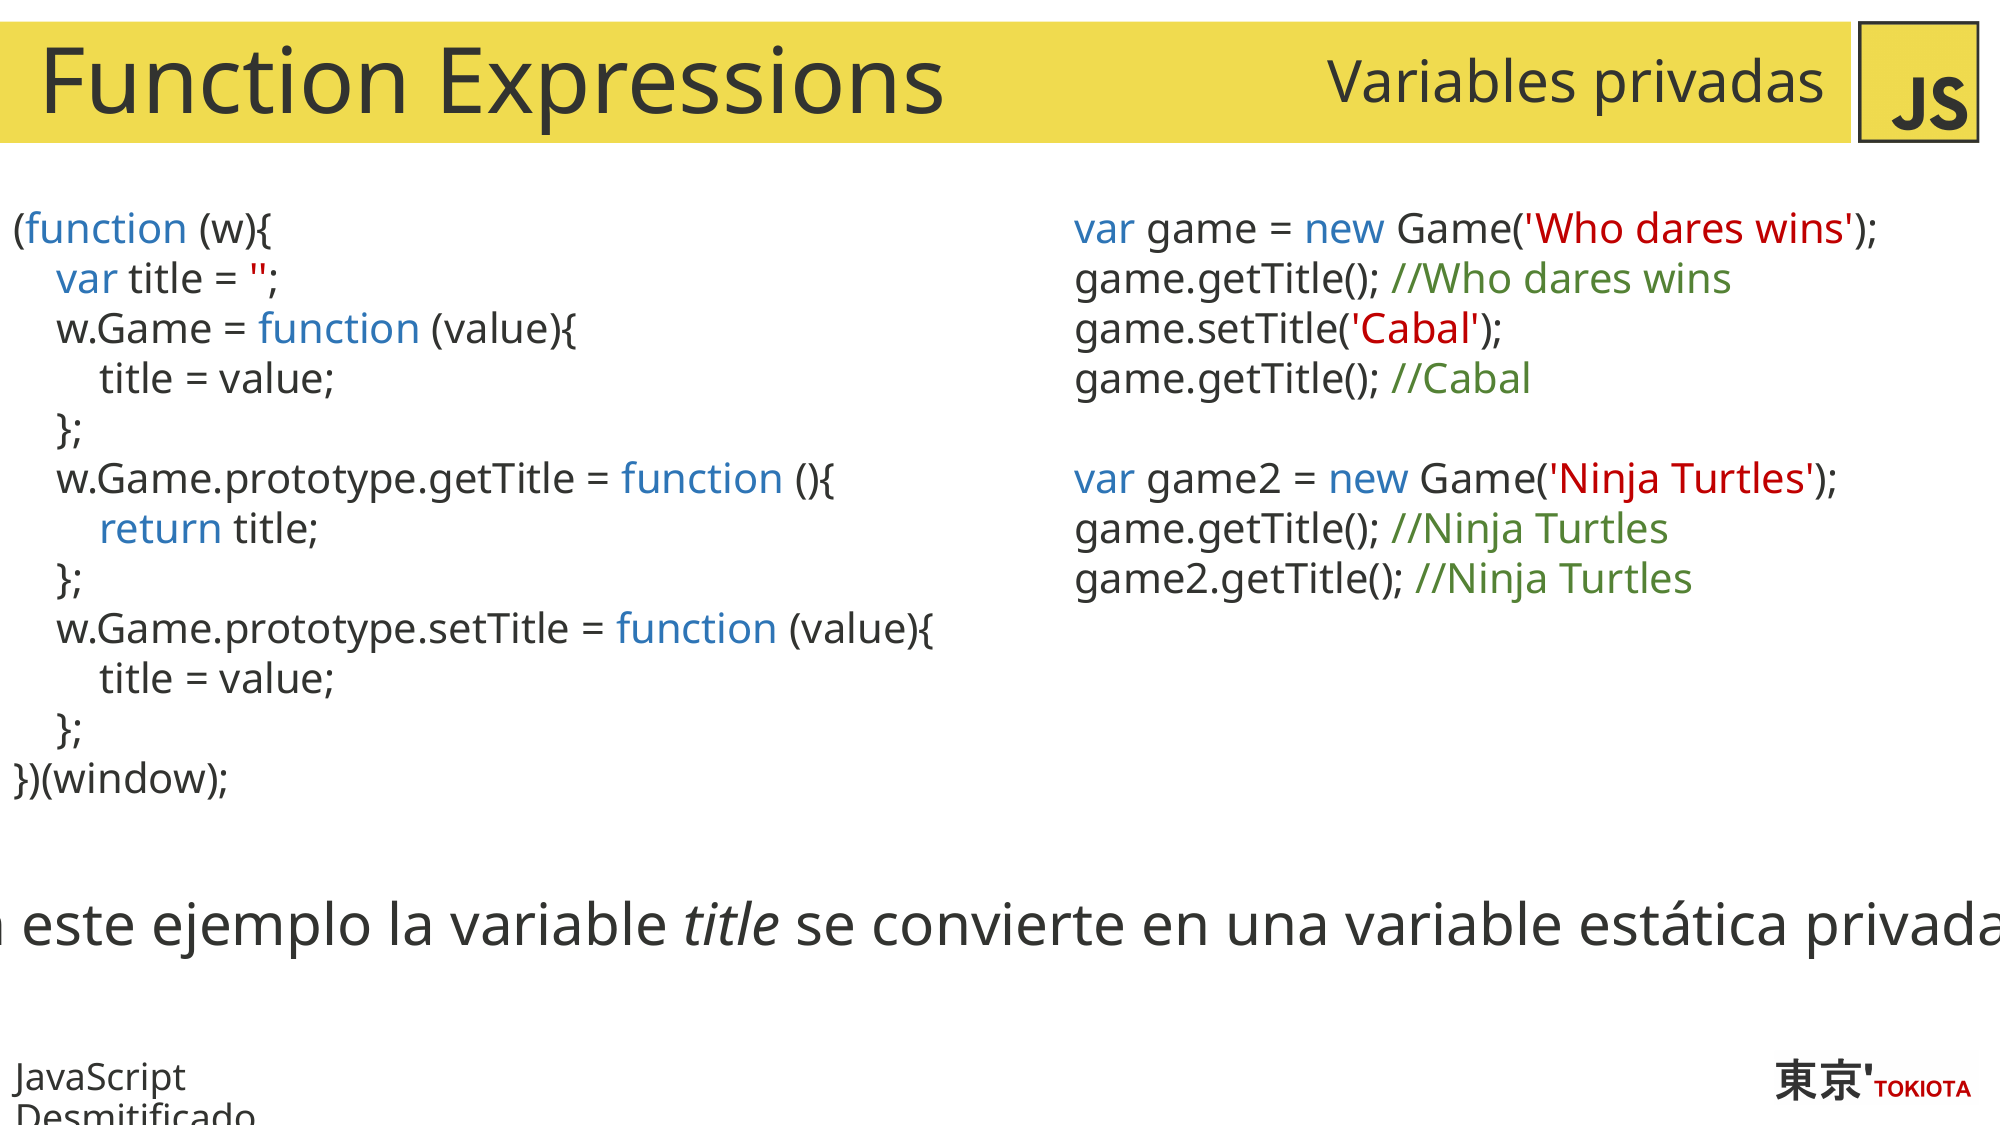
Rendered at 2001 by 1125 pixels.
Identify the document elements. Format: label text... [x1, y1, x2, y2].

picture [1774, 1050, 1979, 1105]
text_box var game = new Game('Who dares wins'); game.getTitle(); //Who dares wins game.setTitle('Cabal'); game.getTitle(); //Cabal var game2 = new Game('Ninja Turtles'); game.getTitle(); //Ninja Turtles game2.getTitle(); //Ninja Turtles [1059, 194, 1894, 660]
text_box (function (w){ var title = ''; w.Game = function (value){ title = value; }; w.Game.prototype.getTitle = function (){ return title; }; w.Game.prototype.setTitle = function (value){ title = value; }; })(window); [0, 194, 950, 860]
picture [1858, 21, 1980, 143]
list Variables privadas [1289, 44, 1841, 139]
title Function Expressions [23, 27, 1353, 139]
text_box En este ejemplo la variable title se convierte en una variable estática privada. [0, 879, 2000, 965]
